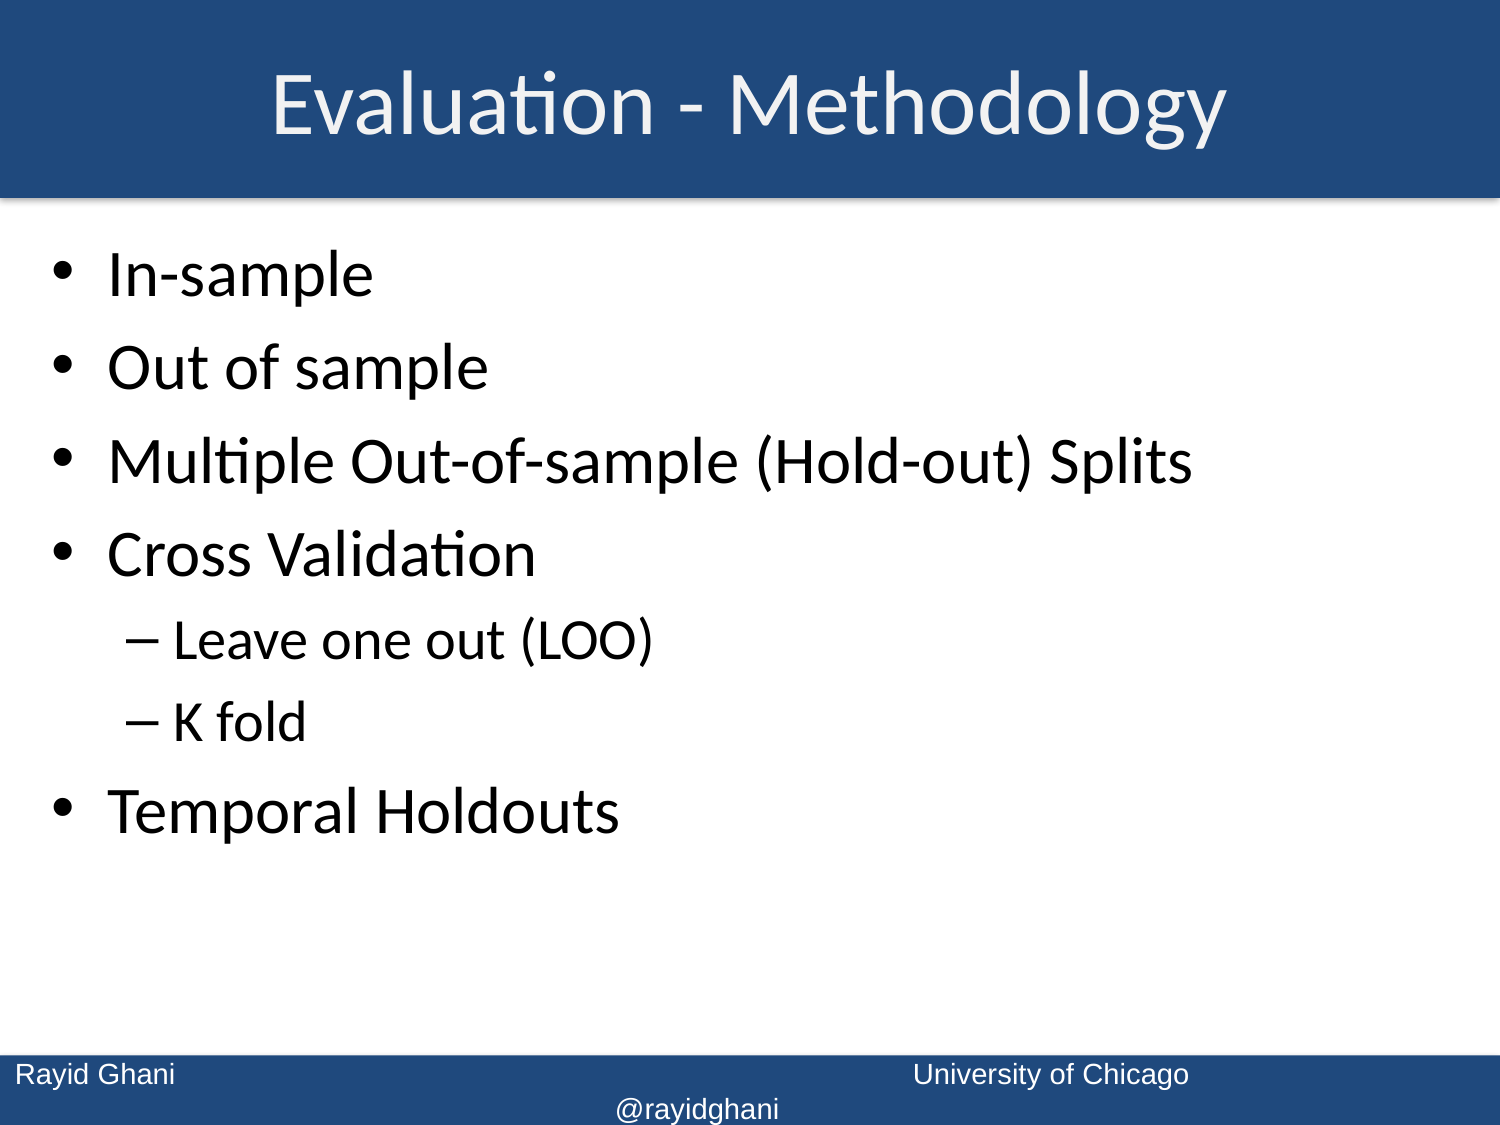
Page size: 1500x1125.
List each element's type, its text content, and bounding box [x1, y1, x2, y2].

list In-sample Out of sample Multiple Out-of-sample (Hold-out) Splits Cross Validation Leave one out (LOO) K fold Temporal Holdouts [36, 222, 1472, 1035]
title Evaluation - Methodology [0, 3, 1500, 192]
